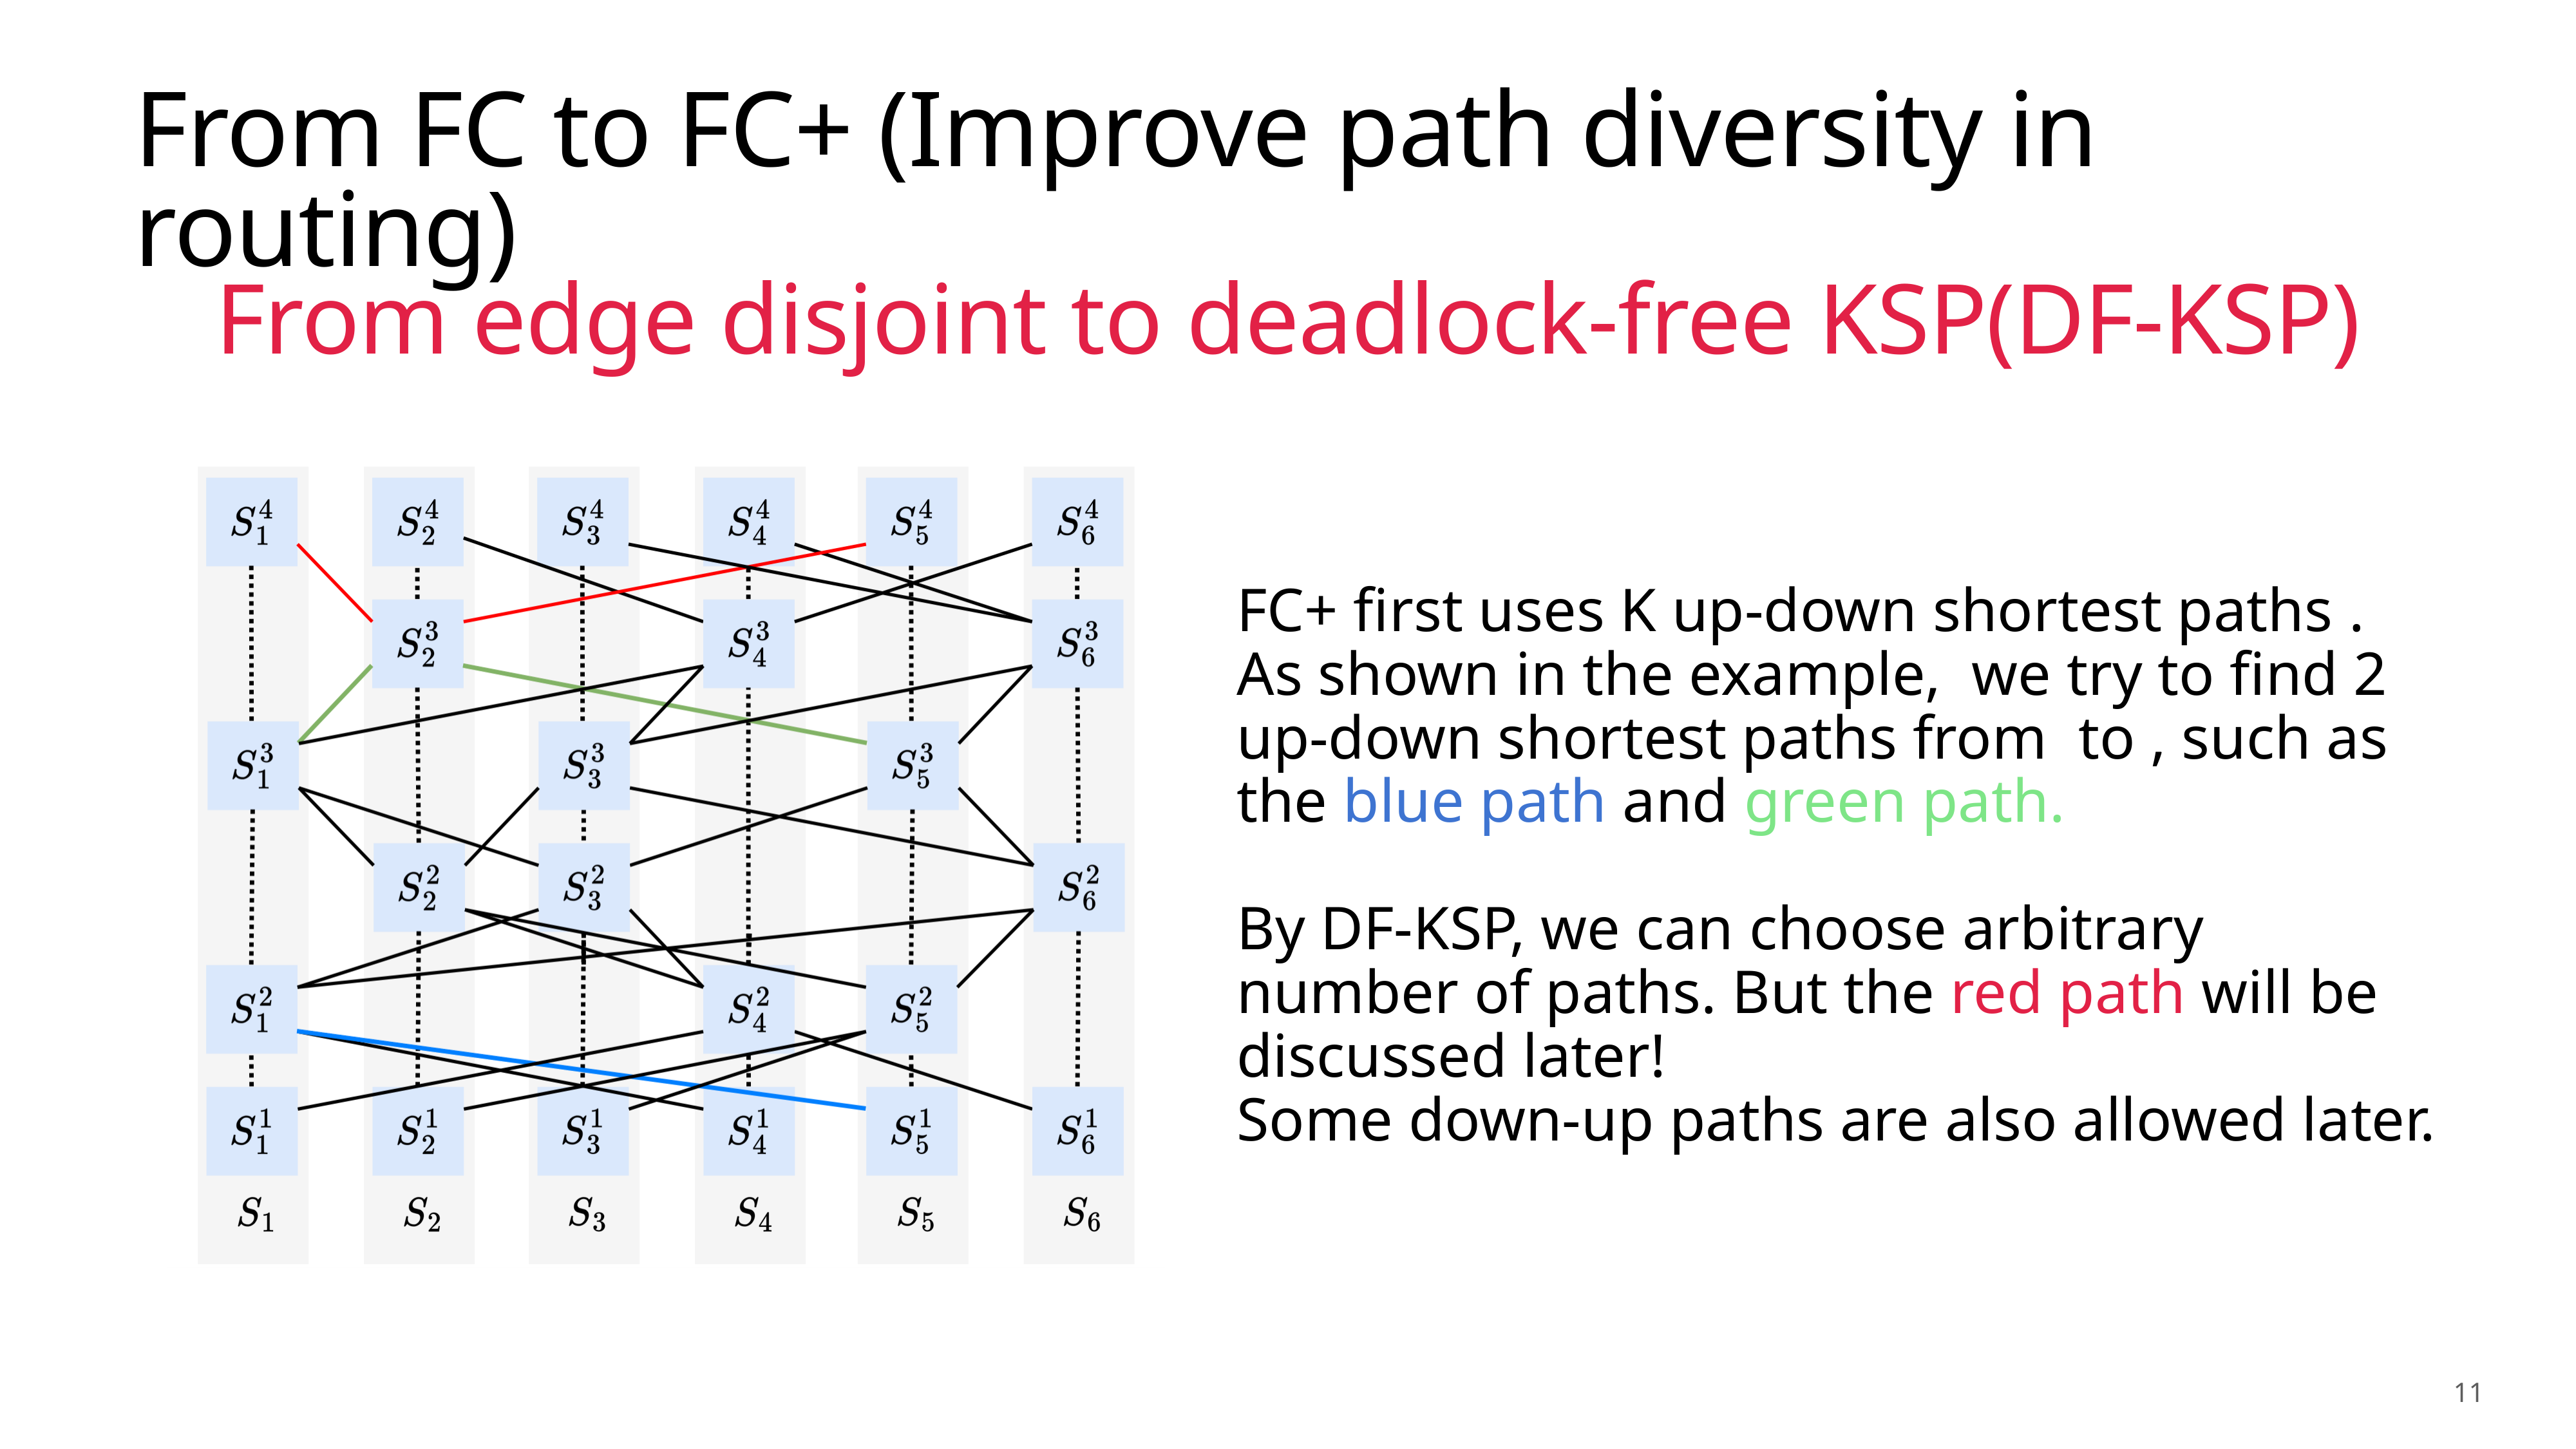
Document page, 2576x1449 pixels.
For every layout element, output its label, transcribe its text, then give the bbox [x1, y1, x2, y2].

text_box From edge disjoint to deadlock-free KSP(DF-KSP) [128, 252, 2447, 395]
picture [167, 465, 1166, 1269]
title From FC to FC+ (Improve path diversity in routing) [128, 81, 2488, 265]
slide_number 11 [2447, 1370, 2491, 1418]
